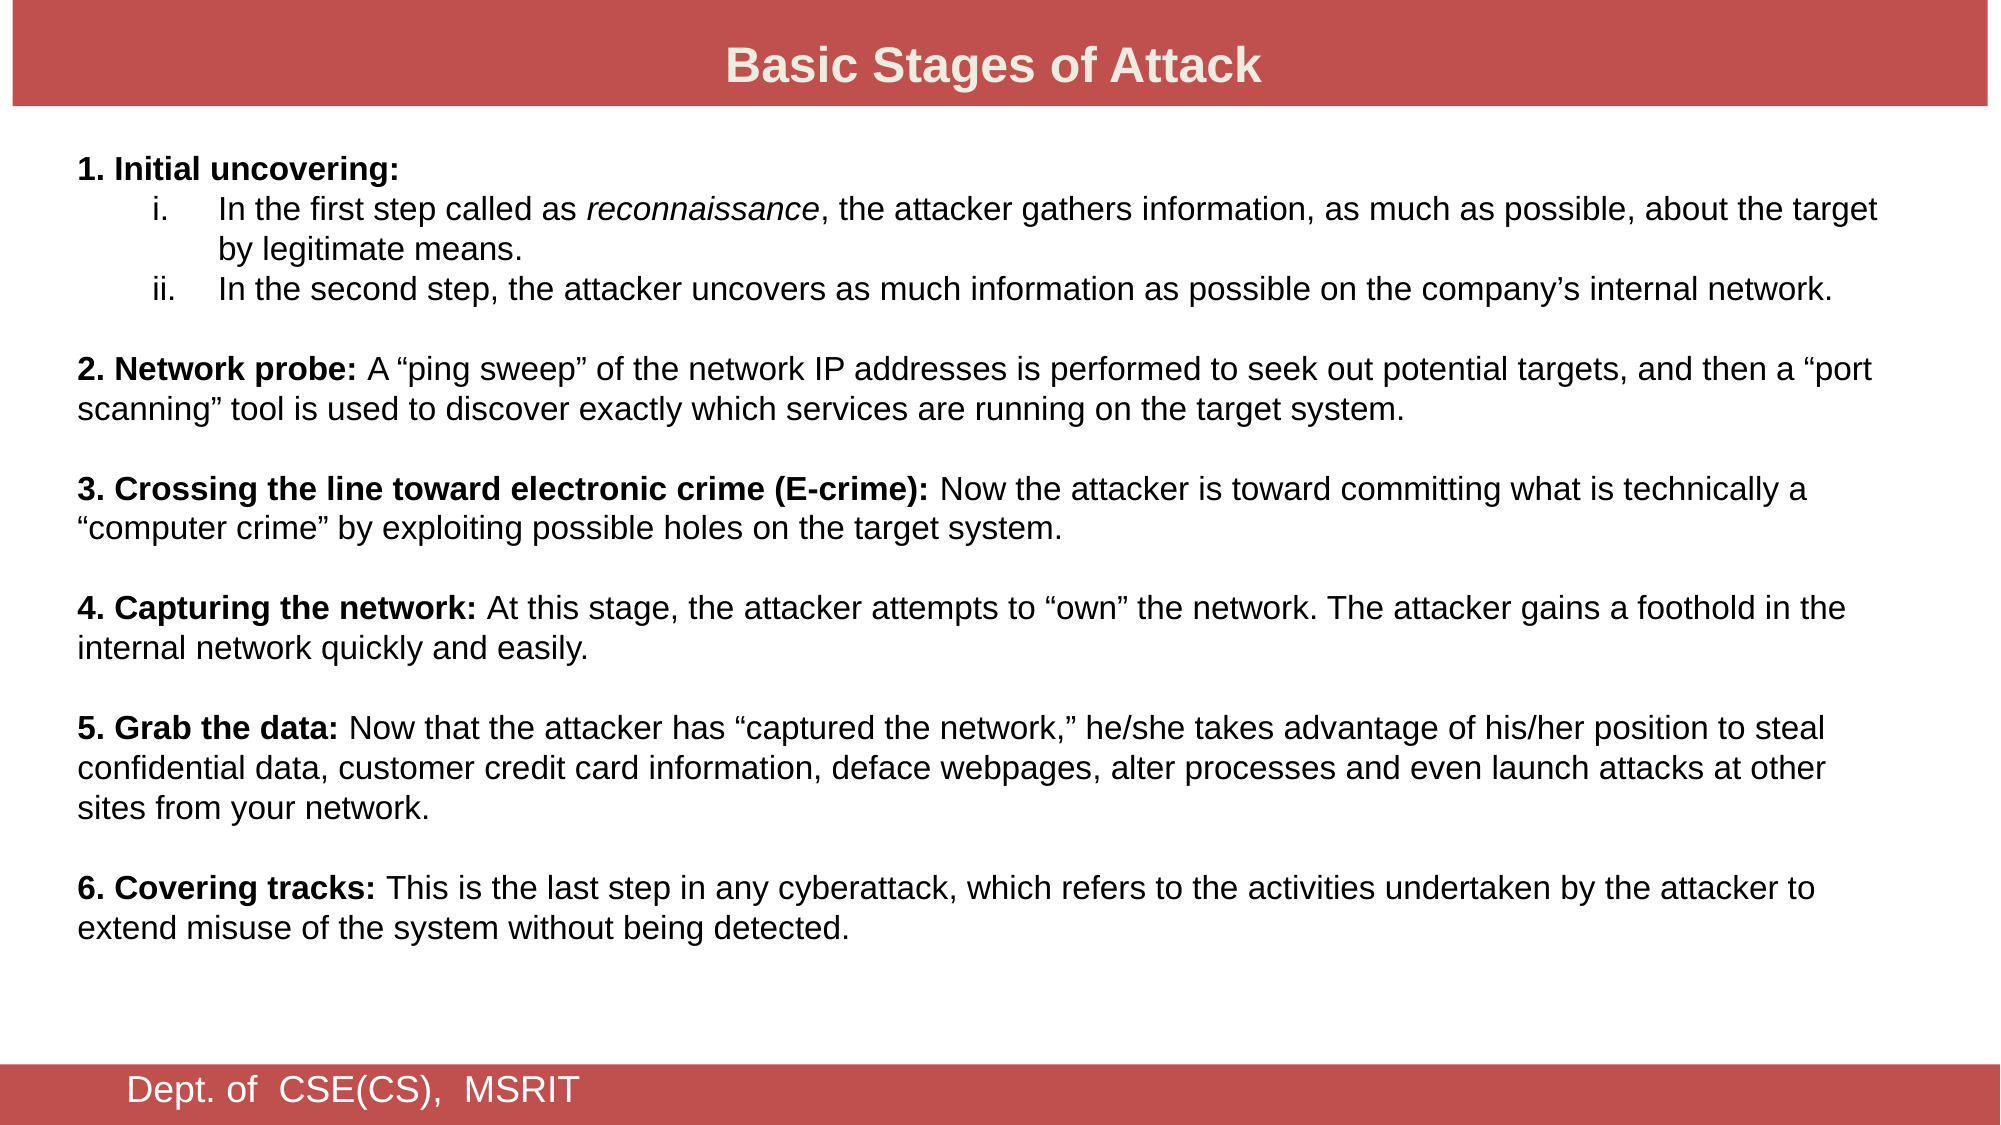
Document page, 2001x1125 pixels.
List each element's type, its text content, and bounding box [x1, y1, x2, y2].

text_box [12, 0, 249, 107]
text_box [249, 0, 1750, 99]
text_box [1750, 0, 1988, 107]
text_box 1. Initial uncovering: In the first step called as reconnaissance, the attacker gathers information, as much as possible, about the target by legitimate means. In the second step, the attacker uncovers as much information as possible on the company’s internal network. 2. Network probe: A “ping sweep” of the network IP addresses is performed to seek out potential targets, and then a “port scanning” tool is used to discover exactly which services are running on the target system. 3. Crossing the line toward electronic crime (E-crime): Now the attacker is toward committing what is technically a “computer crime” by exploiting possible holes on the target system. 4. Capturing the network: At this stage, the attacker attempts to “own” the network. The attacker gains a foothold in the internal network quickly and easily. 5. Grab the data: Now that the attacker has “captured the network,” he/she takes advantage of his/her position to steal confidential data, customer credit card information, deface webpages, alter processes and even launch attacks at other sites from your network. 6. Covering tracks: This is the last step in any cyberattack, which refers to the activities undertaken by the attacker to extend misuse of the system without being detected. [62, 99, 1913, 964]
text_box Dept. of CSE(CS), MSRIT [0, 1064, 2000, 1125]
text_box Basic Stages of Attack [362, 24, 1625, 99]
